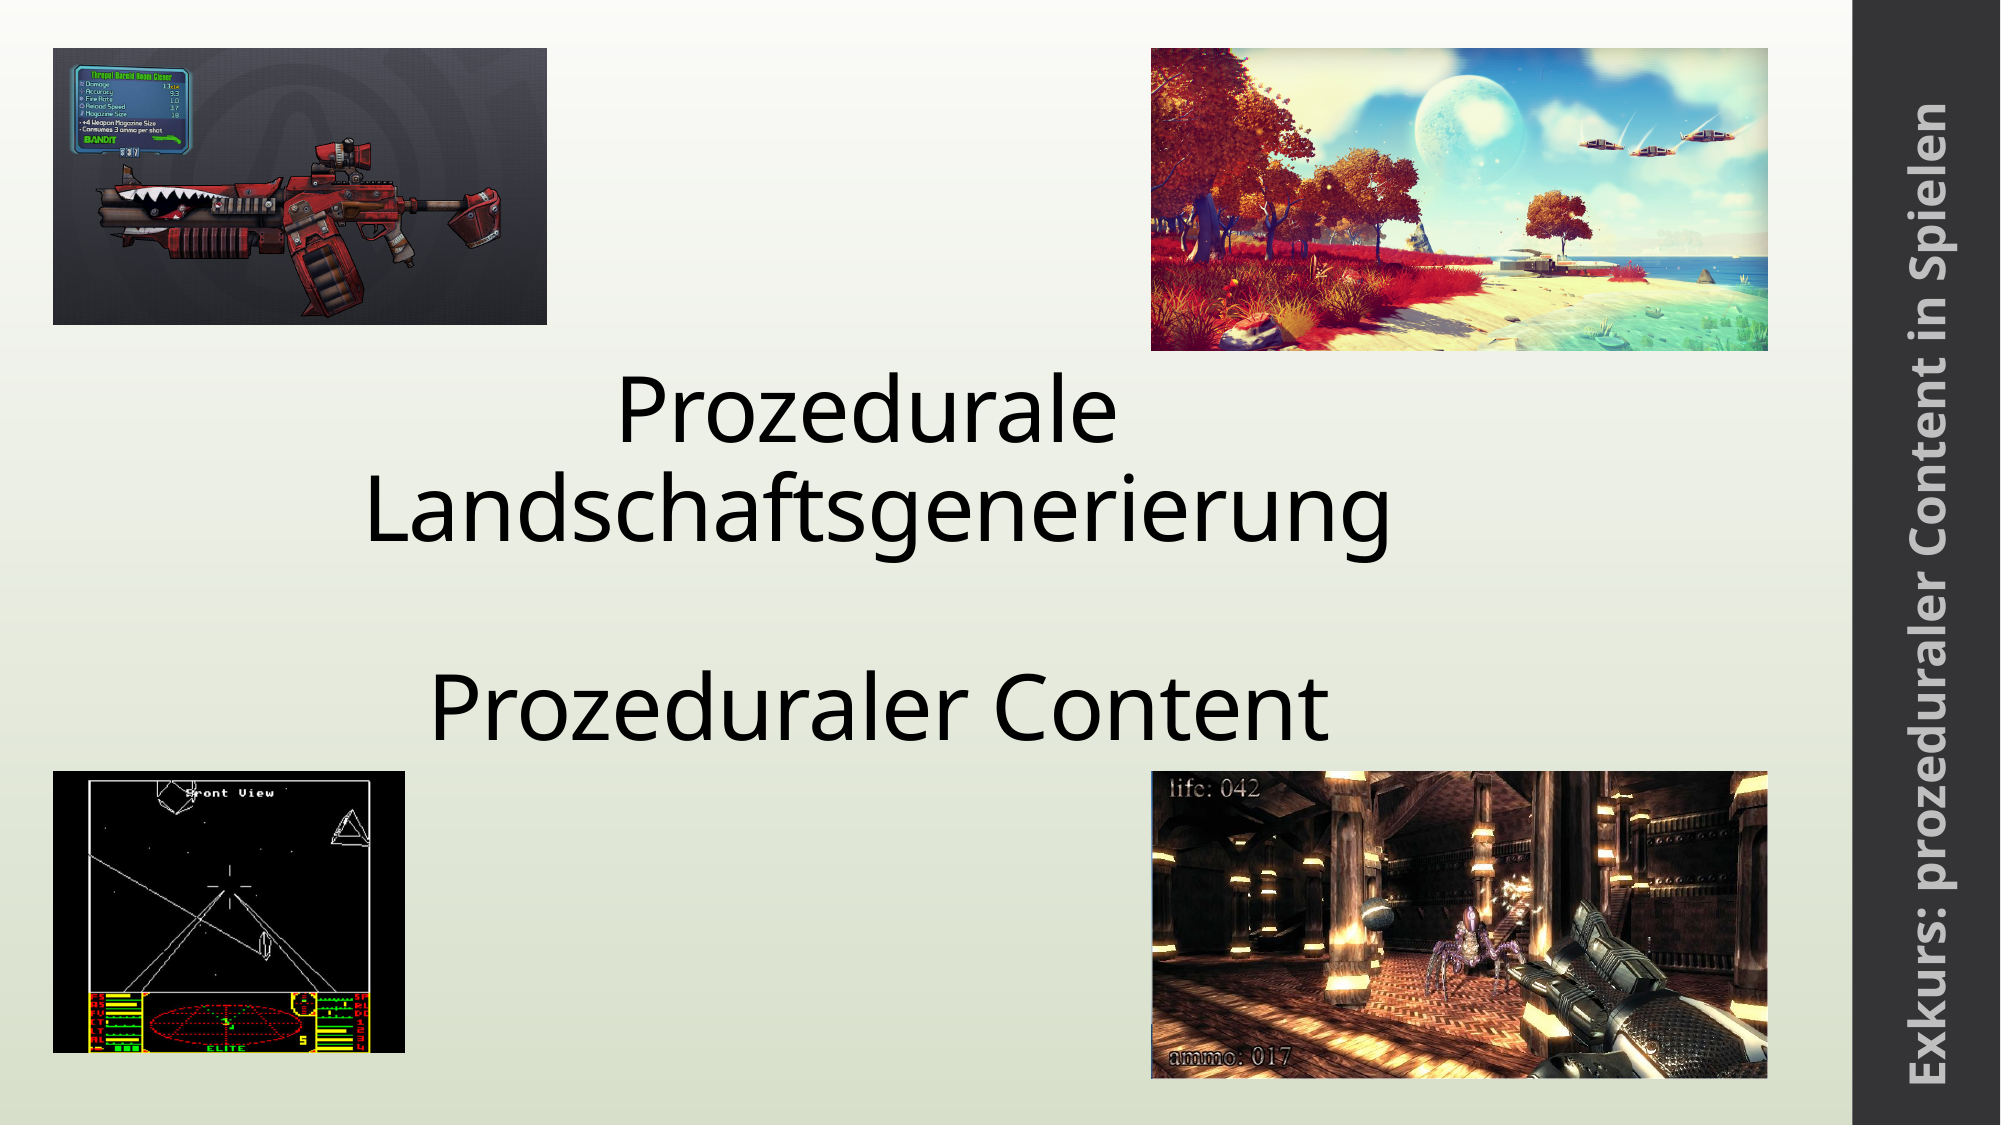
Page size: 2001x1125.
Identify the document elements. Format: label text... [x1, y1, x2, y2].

picture [1151, 47, 1768, 352]
picture [52, 47, 547, 326]
text_box Exkurs: prozeduraler Content in Spielen [1888, 14, 1963, 1104]
picture [1151, 771, 1768, 1079]
picture [52, 771, 405, 1053]
